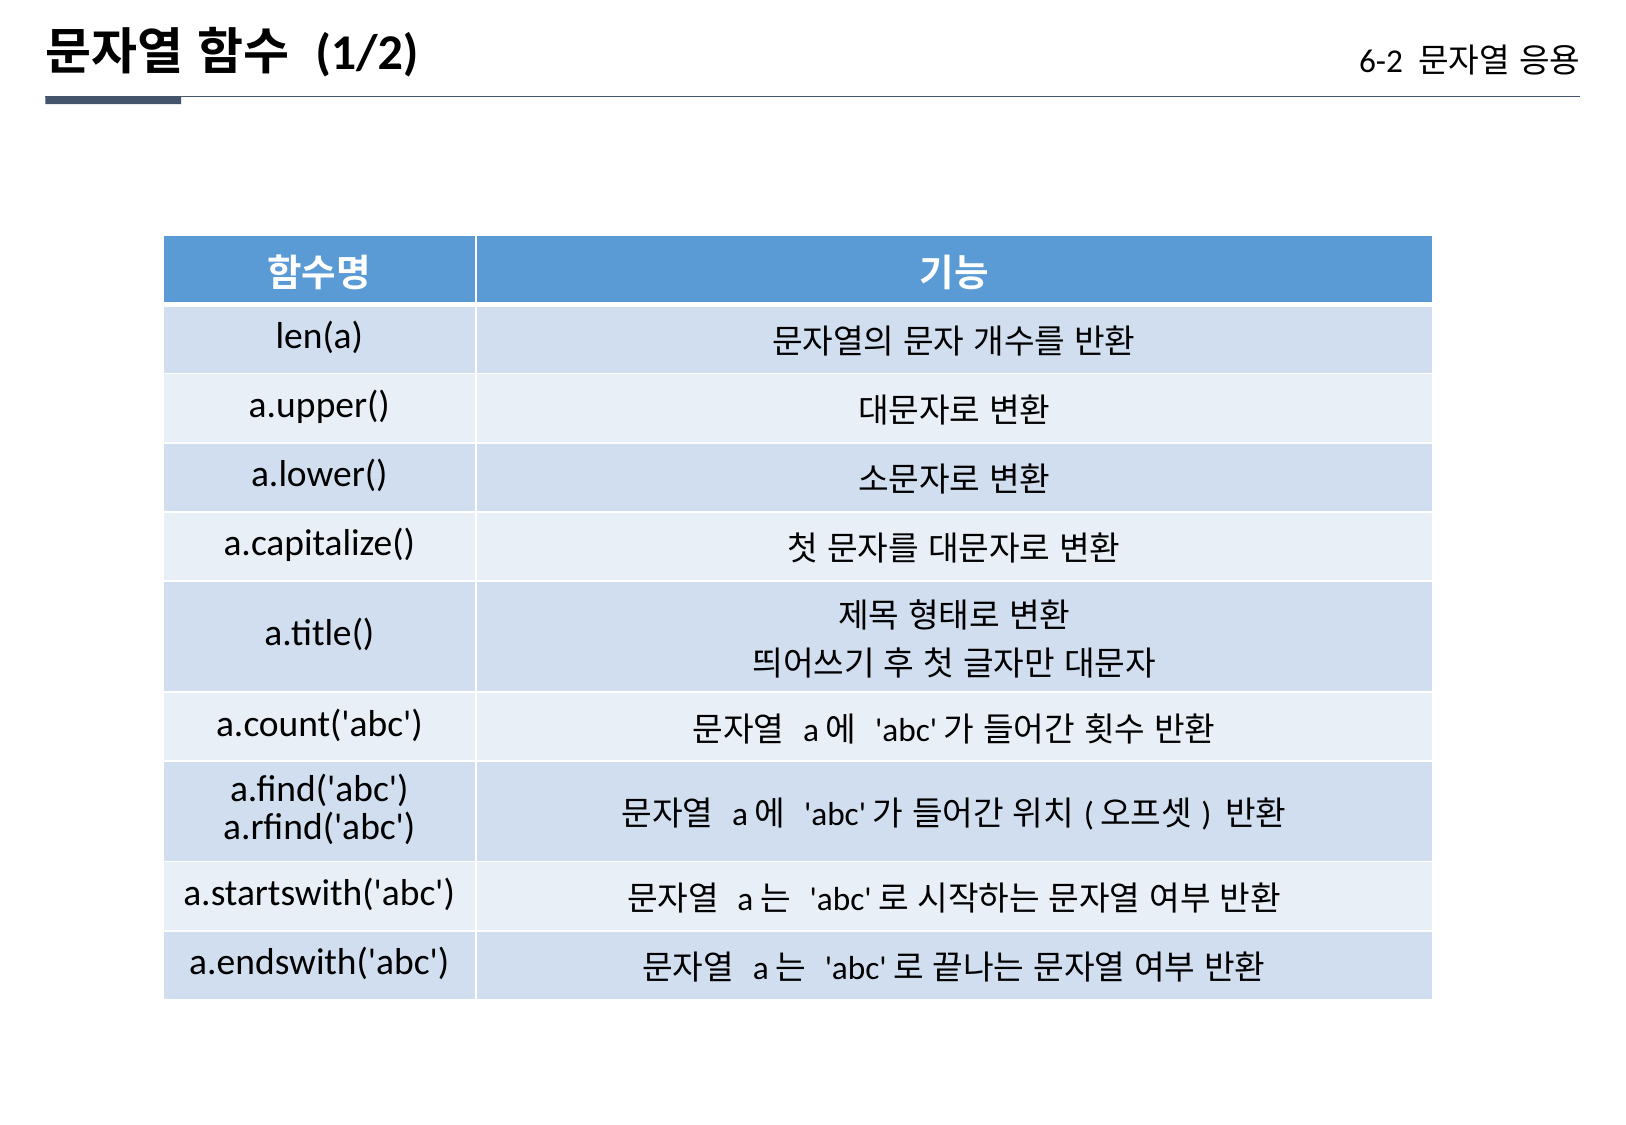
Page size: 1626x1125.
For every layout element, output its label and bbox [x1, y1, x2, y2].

table_cell [477, 762, 1432, 861]
table_cell [477, 513, 1432, 580]
table_cell [477, 444, 1432, 511]
table_cell [477, 374, 1432, 442]
table_cell [477, 307, 1432, 373]
table_cell [164, 374, 475, 442]
table_cell [164, 932, 475, 999]
table_cell [477, 582, 1432, 691]
table_cell [164, 582, 475, 691]
list [1038, 43, 1581, 81]
table_header [164, 236, 475, 302]
table_cell [477, 862, 1432, 930]
table_cell [477, 932, 1432, 999]
table_header [477, 236, 1432, 302]
list [45, 26, 965, 82]
table_cell [164, 862, 475, 930]
table_cell [477, 693, 1432, 760]
table_cell [164, 513, 475, 580]
table_cell [164, 444, 475, 511]
table_cell [164, 693, 475, 760]
table_cell [164, 762, 475, 861]
table_cell [164, 307, 475, 373]
